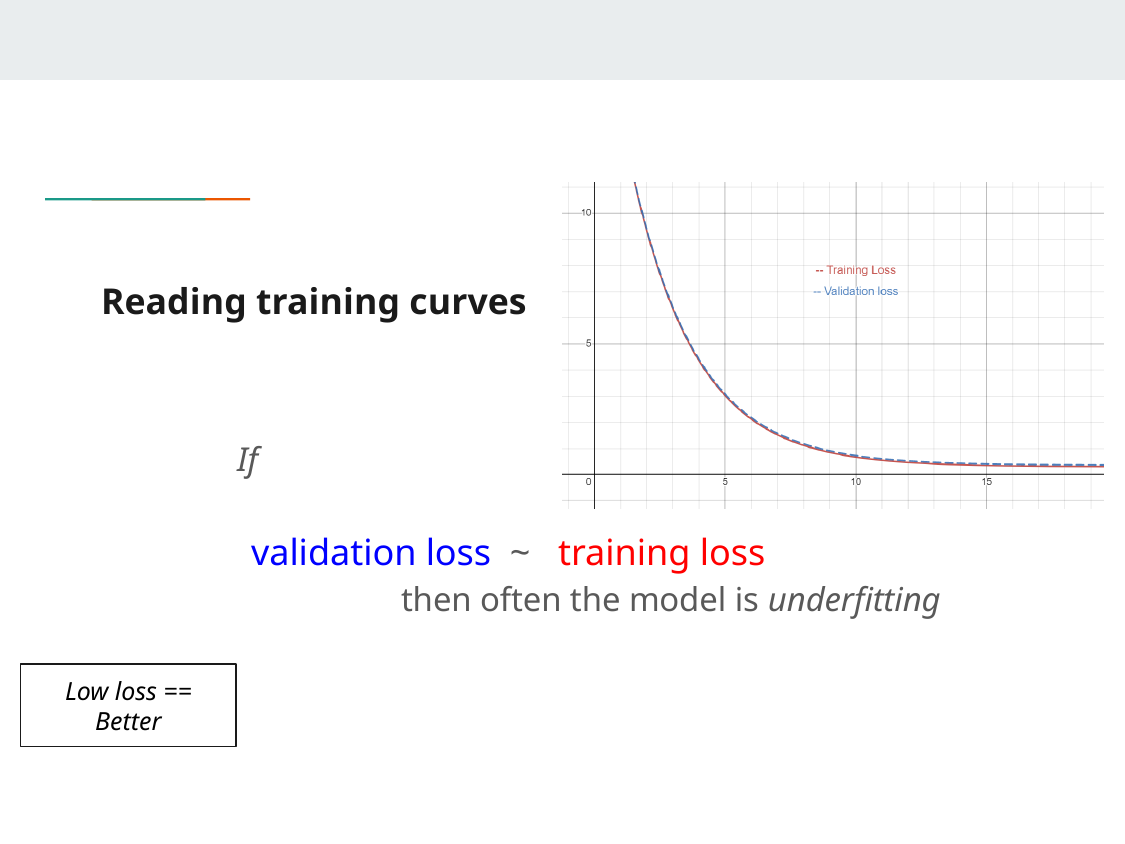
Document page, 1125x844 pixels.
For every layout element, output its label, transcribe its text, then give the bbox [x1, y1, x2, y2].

text_box Low loss == Better [20, 664, 237, 747]
list If validation loss ~ training loss then often the model is underfitting [89, 421, 1071, 718]
picture [562, 181, 1104, 509]
title Reading training curves [89, 267, 557, 334]
